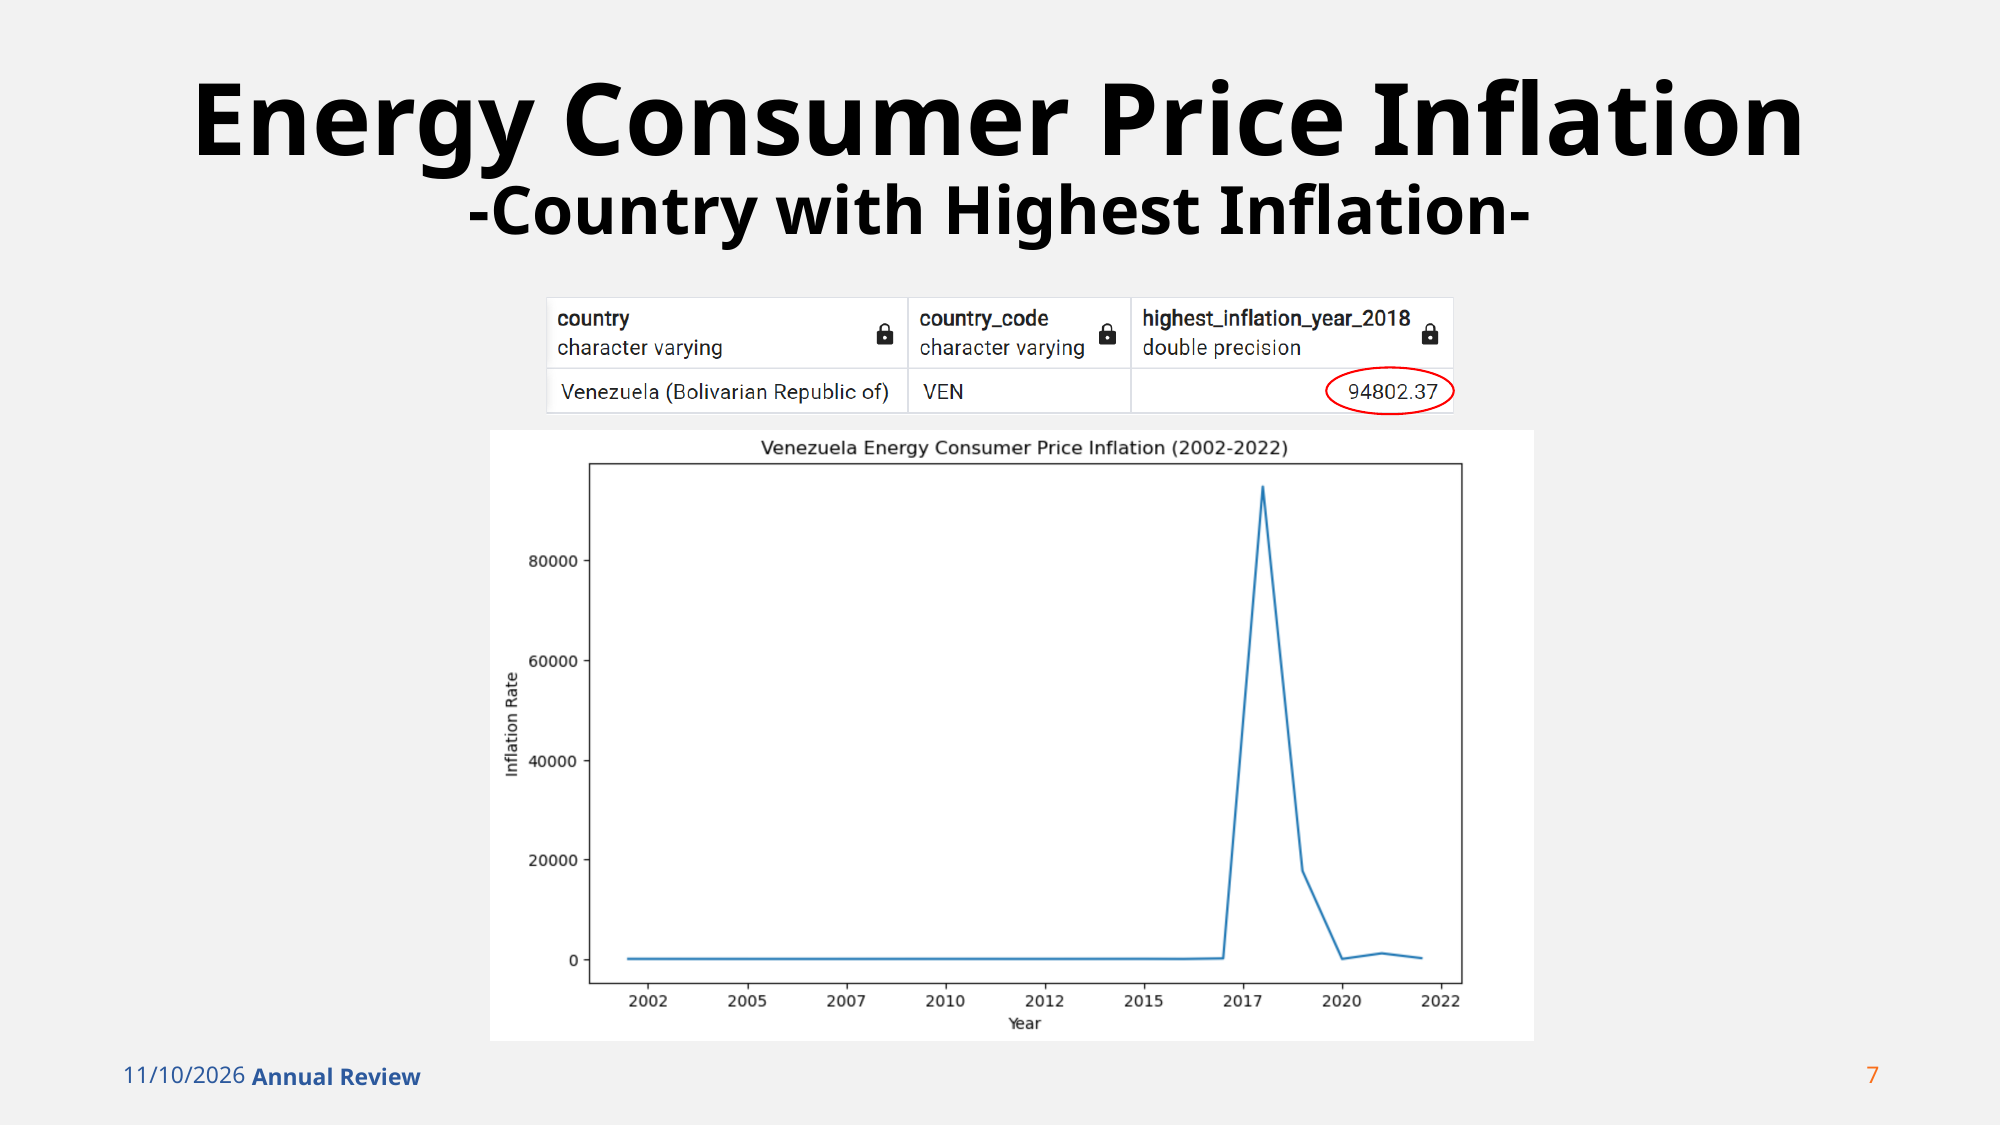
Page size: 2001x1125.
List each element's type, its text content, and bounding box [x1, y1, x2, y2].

picture [490, 430, 1534, 1041]
picture [546, 296, 1454, 415]
title Energy Consumer Price Inflation -Country with Highest Inflation- [154, 33, 1846, 297]
